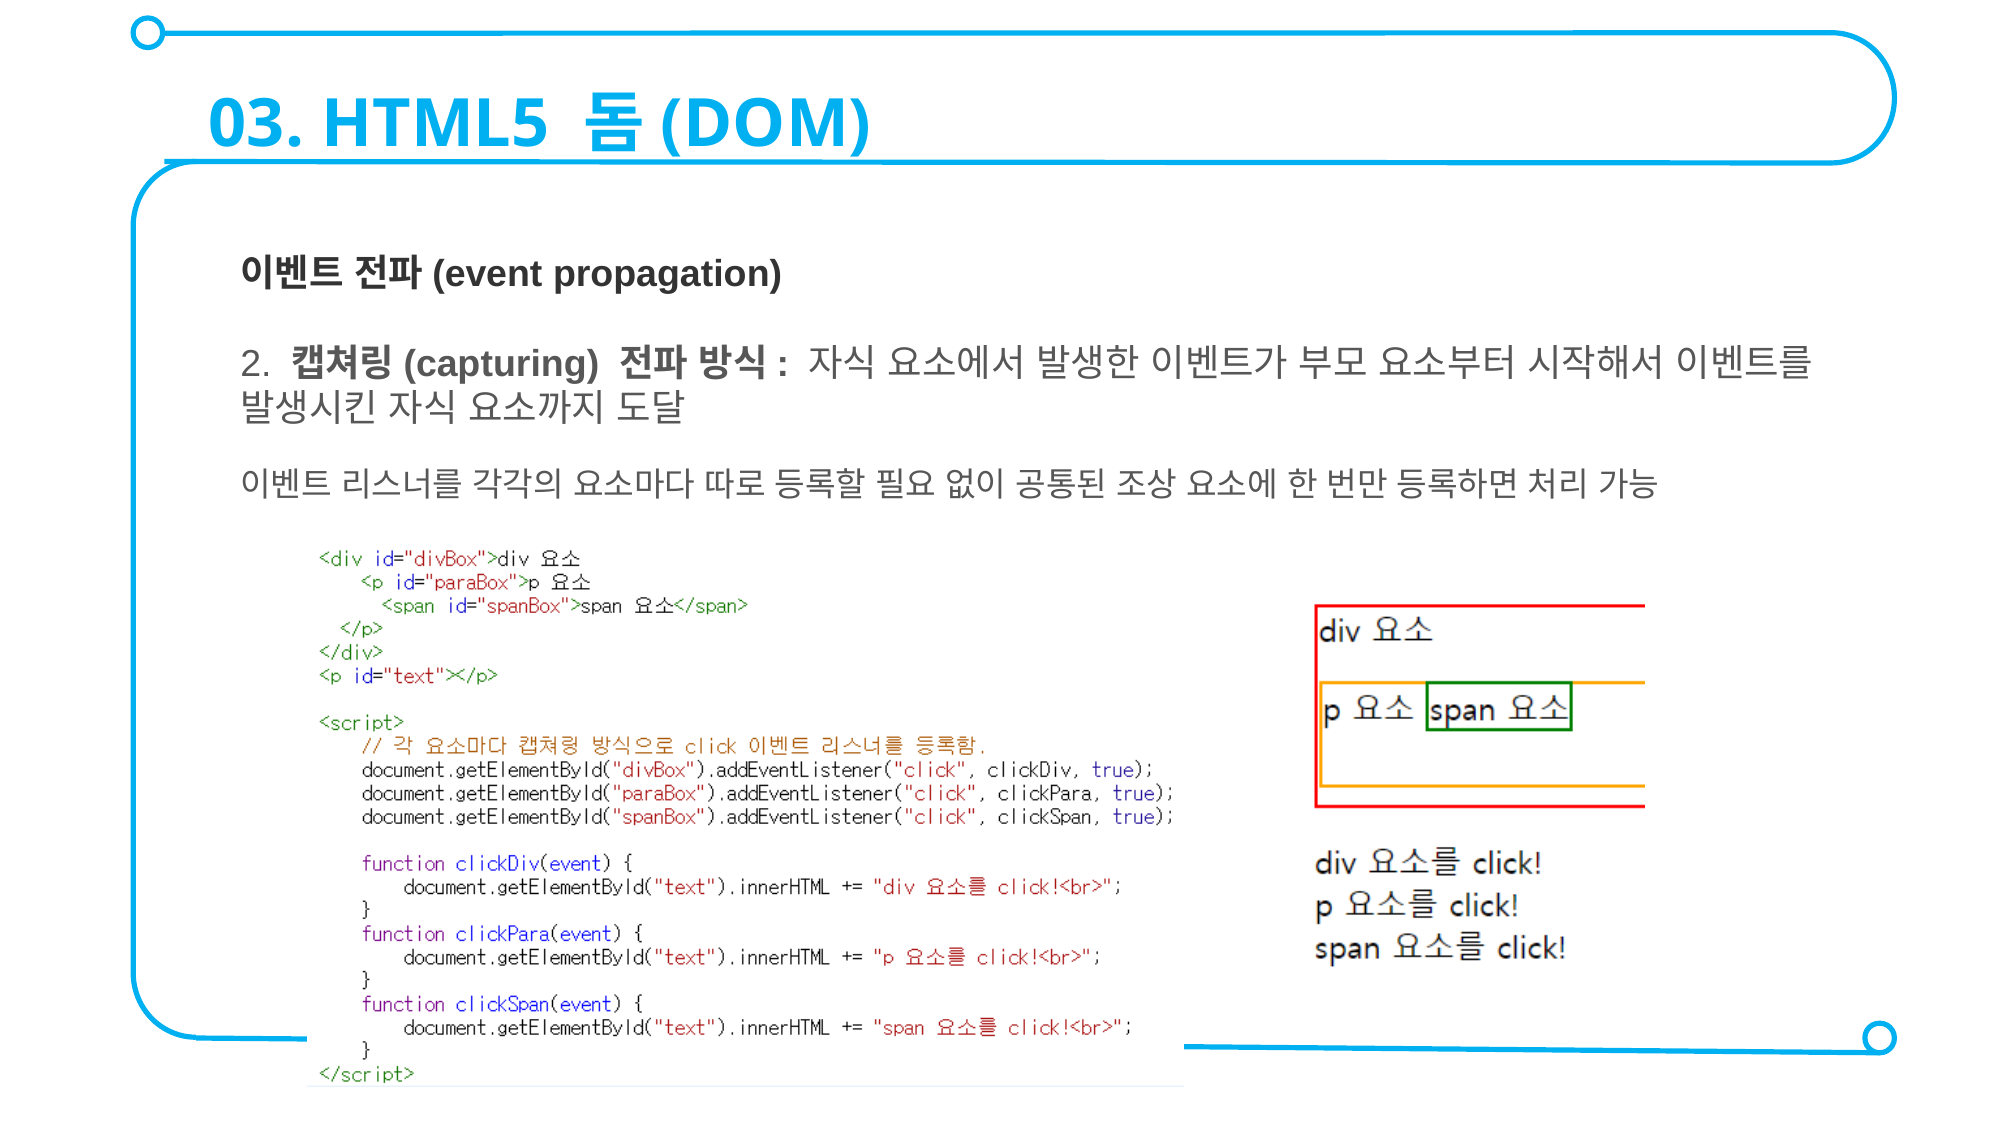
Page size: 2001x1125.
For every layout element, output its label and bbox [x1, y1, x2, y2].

picture [1307, 592, 1646, 1009]
text_box [132, 17, 1895, 1053]
picture [307, 543, 1184, 1087]
